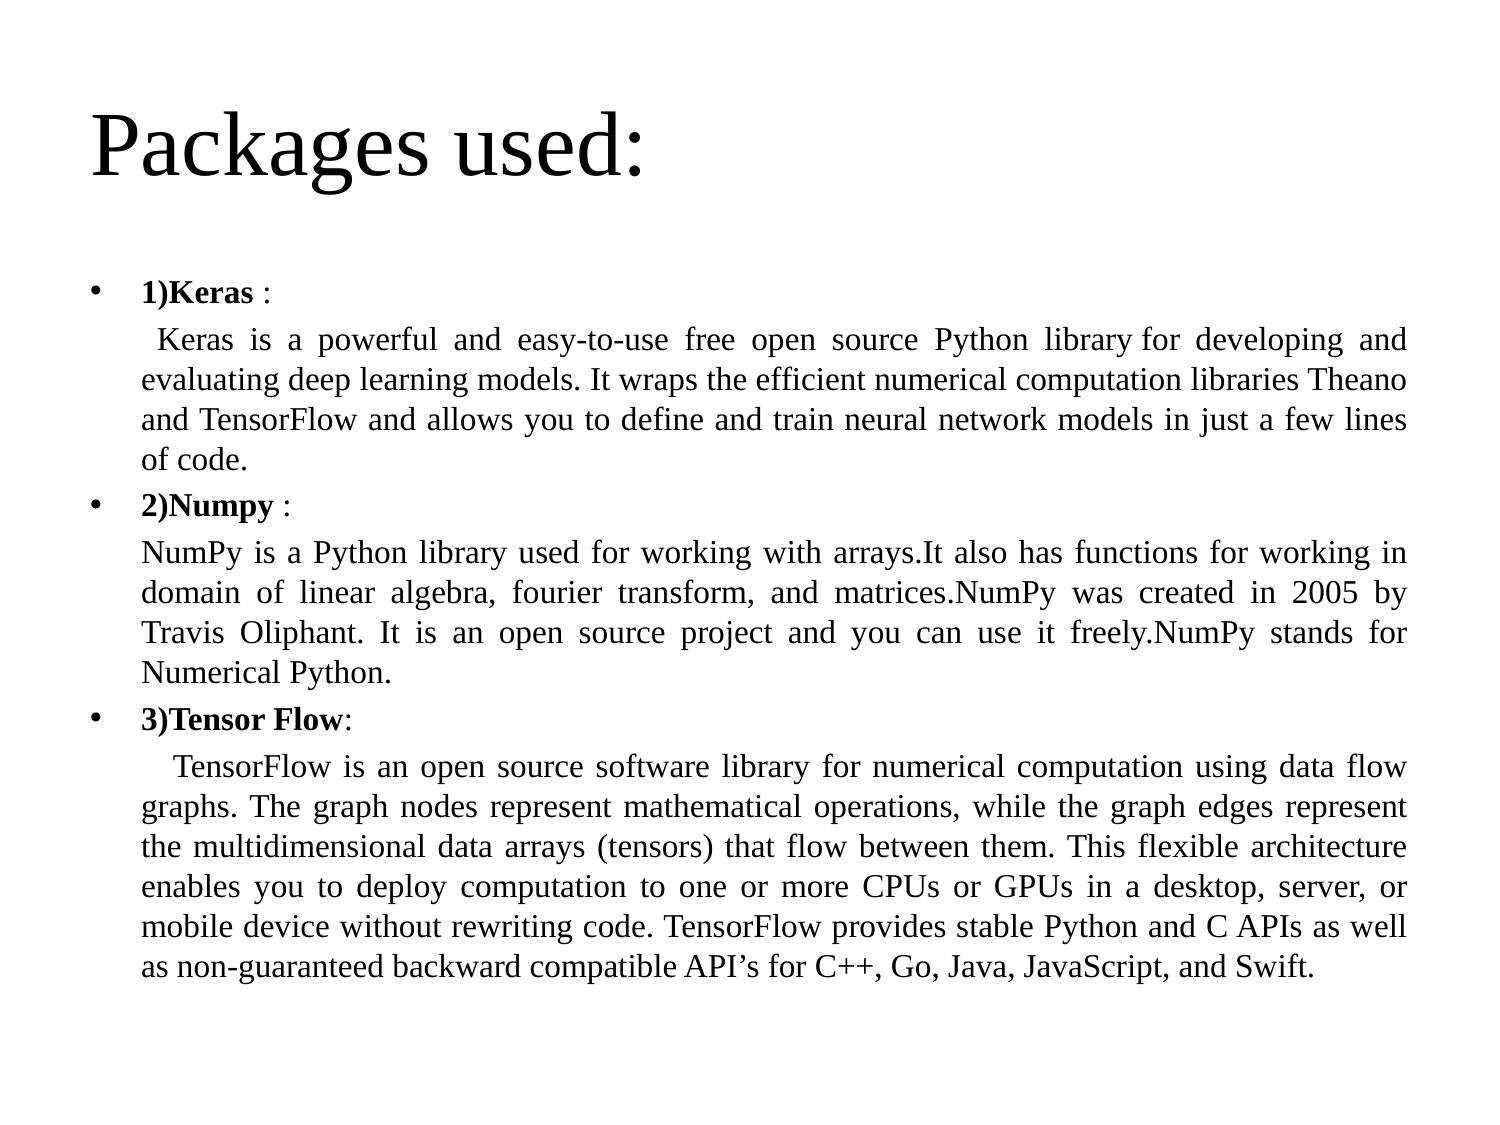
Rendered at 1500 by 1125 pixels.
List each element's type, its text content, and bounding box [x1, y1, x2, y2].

title Packages used: [75, 45, 1425, 233]
list 1)Keras : Keras is a powerful and easy-to-use free open source Python library for developing and evaluating deep learning models. It wraps the efficient numerical computation libraries Theano and TensorFlow and allows you to define and train neural network models in just a few lines of code. 2)Numpy : NumPy is a Python library used for working with arrays.It also has functions for working in domain of linear algebra, fourier transform, and matrices.NumPy was created in 2005 by Travis Oliphant. It is an open source project and you can use it freely.NumPy stands for Numerical Python. 3)Tensor Flow: TensorFlow is an open source software library for numerical computation using data flow graphs. The graph nodes represent mathematical operations, while the graph edges represent the multidimensional data arrays (tensors) that flow between them. This flexible architecture enables you to deploy computation to one or more CPUs or GPUs in a desktop, server, or mobile device without rewriting code. TensorFlow provides stable Python and C APIs as well as non-guaranteed backward compatible API’s for C++, Go, Java, JavaScript, and Swift. [75, 262, 1425, 1005]
